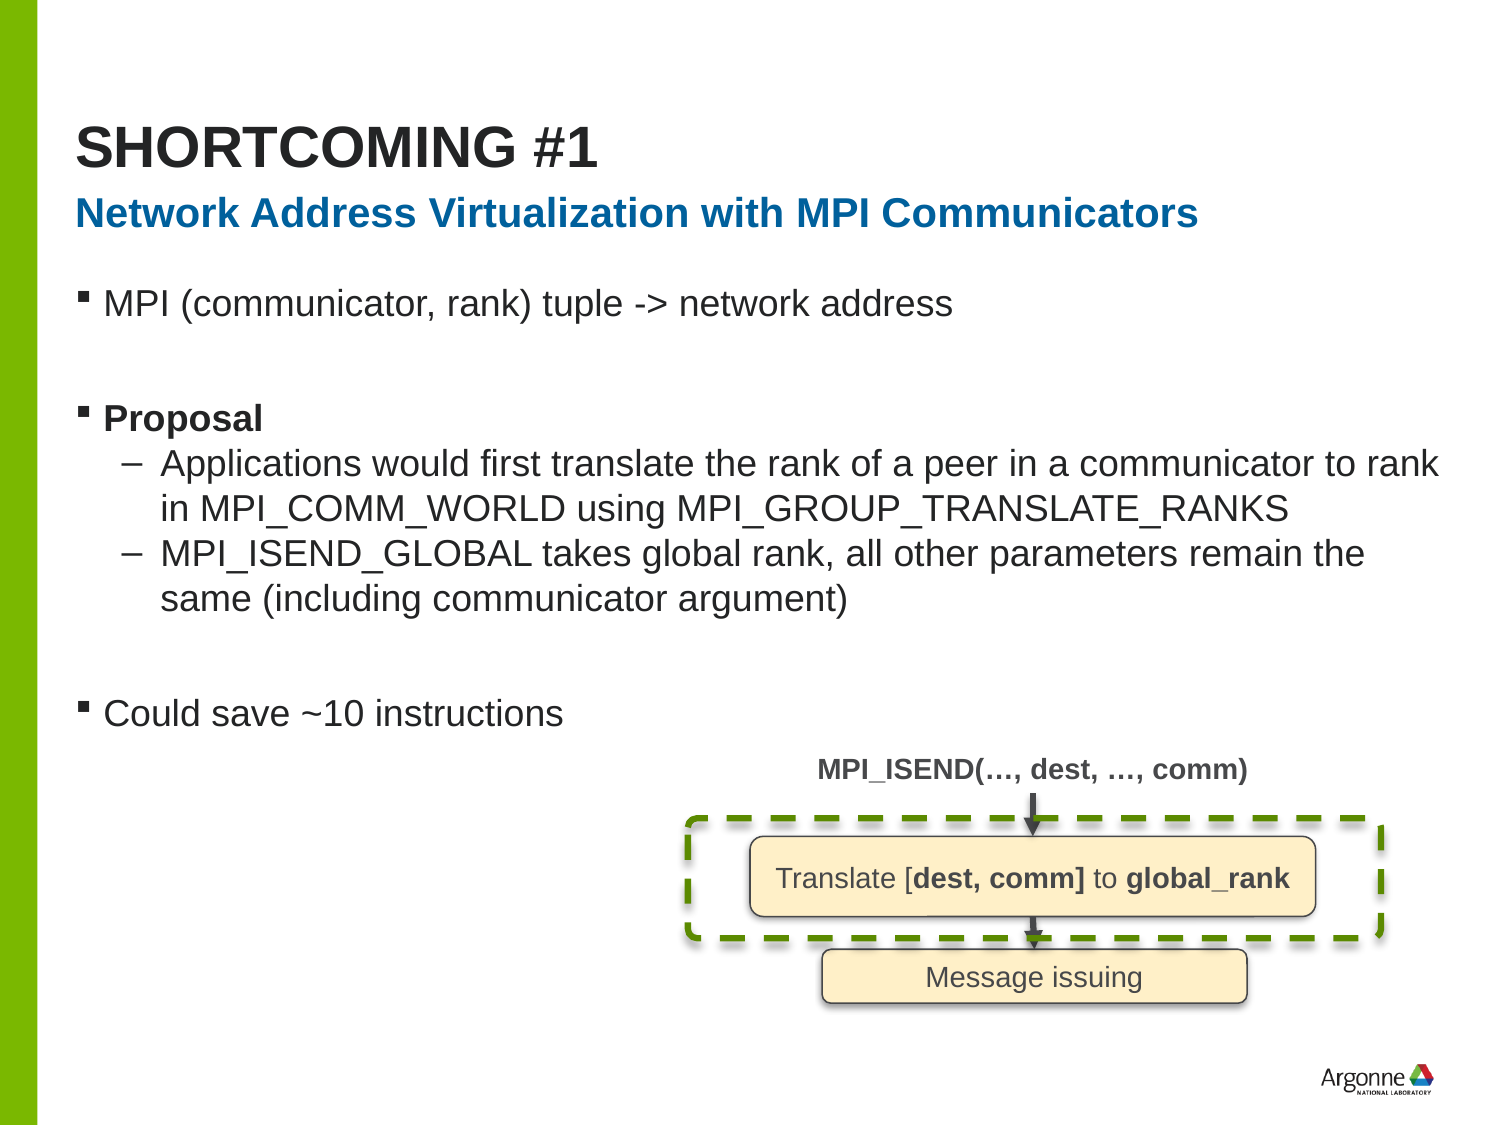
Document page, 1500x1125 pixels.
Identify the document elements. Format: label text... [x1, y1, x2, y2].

text_box [687, 817, 1382, 939]
text_box Message issuing [821, 950, 1248, 1004]
title Shortcoming #1 [75, 45, 1449, 182]
list Network Address Virtualization with MPI Communicators [75, 191, 1449, 274]
picture [1315, 1055, 1442, 1102]
list MPI (communicator, rank) tuple -> network address Proposal Applications would first translate the rank of a peer in a communicator to rank in MPI_COMM_WORLD using MPI_GROUP_TRANSLATE_RANKS MPI_ISEND_GLOBAL takes global rank, all other parameters remain the same (including communicator argument) Could save ~10 instructions [75, 278, 1449, 1005]
text_box MPI_ISEND(…, dest, …, comm) [737, 742, 1328, 793]
